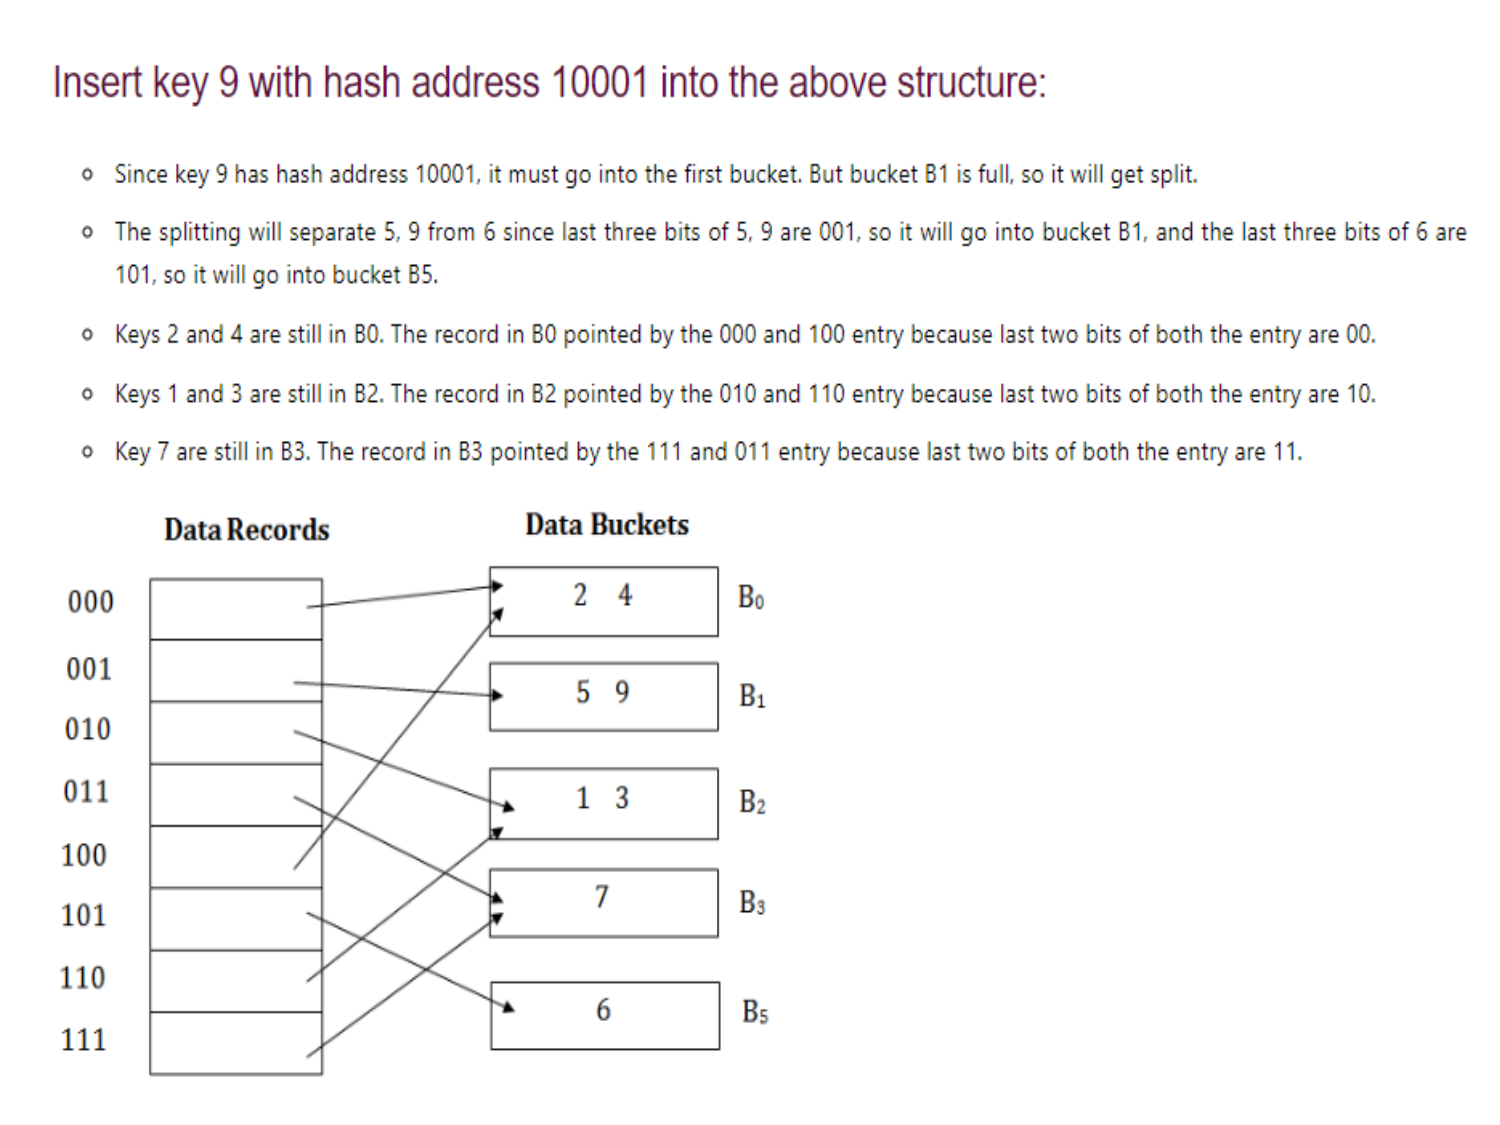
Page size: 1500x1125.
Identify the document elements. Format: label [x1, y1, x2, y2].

picture [49, 49, 1476, 1088]
